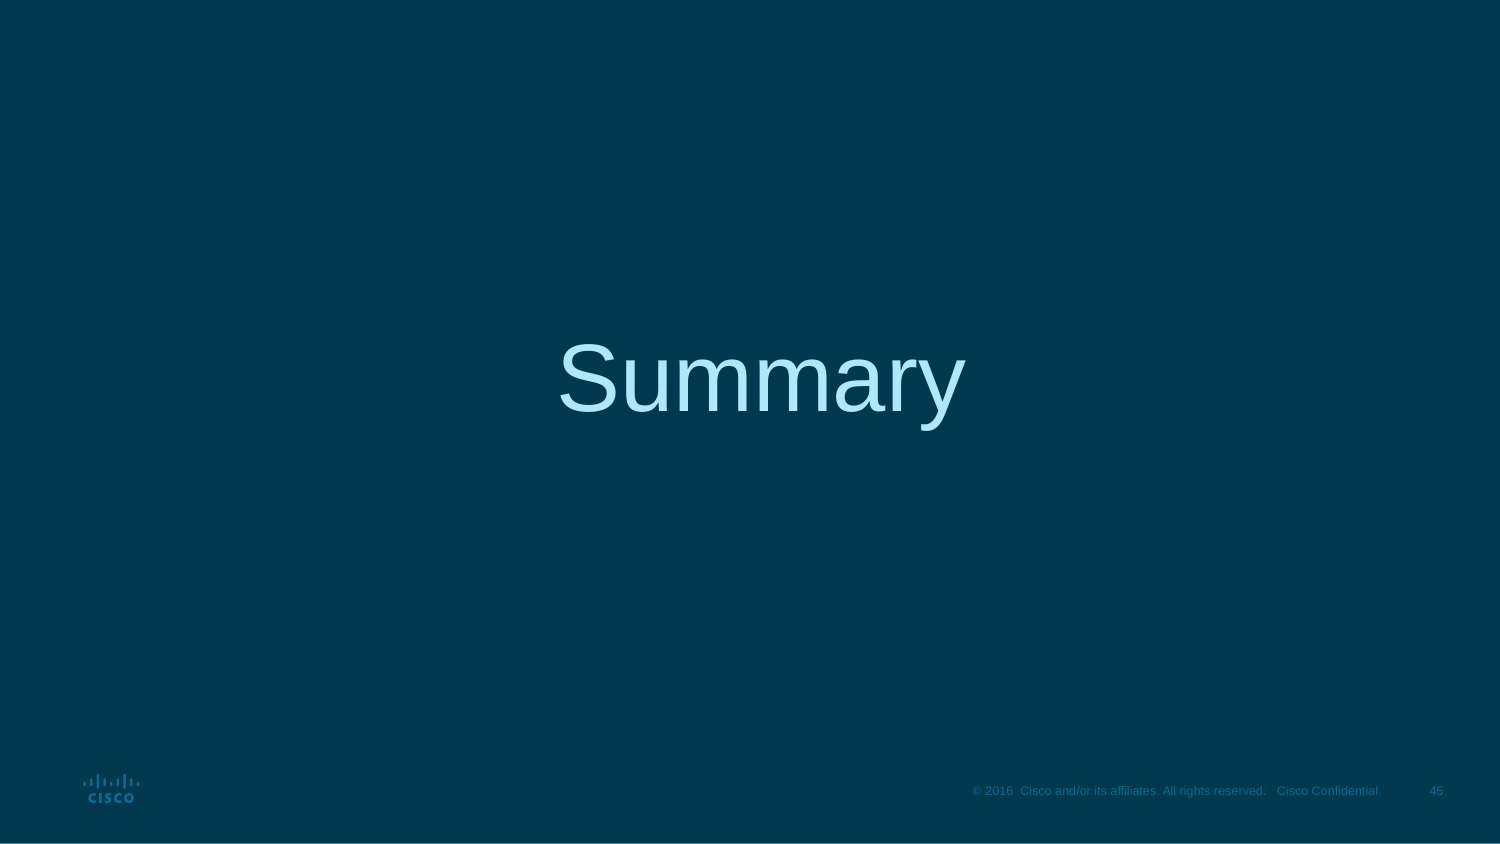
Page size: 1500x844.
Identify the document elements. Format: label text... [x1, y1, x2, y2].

title Summary [238, 320, 1258, 440]
